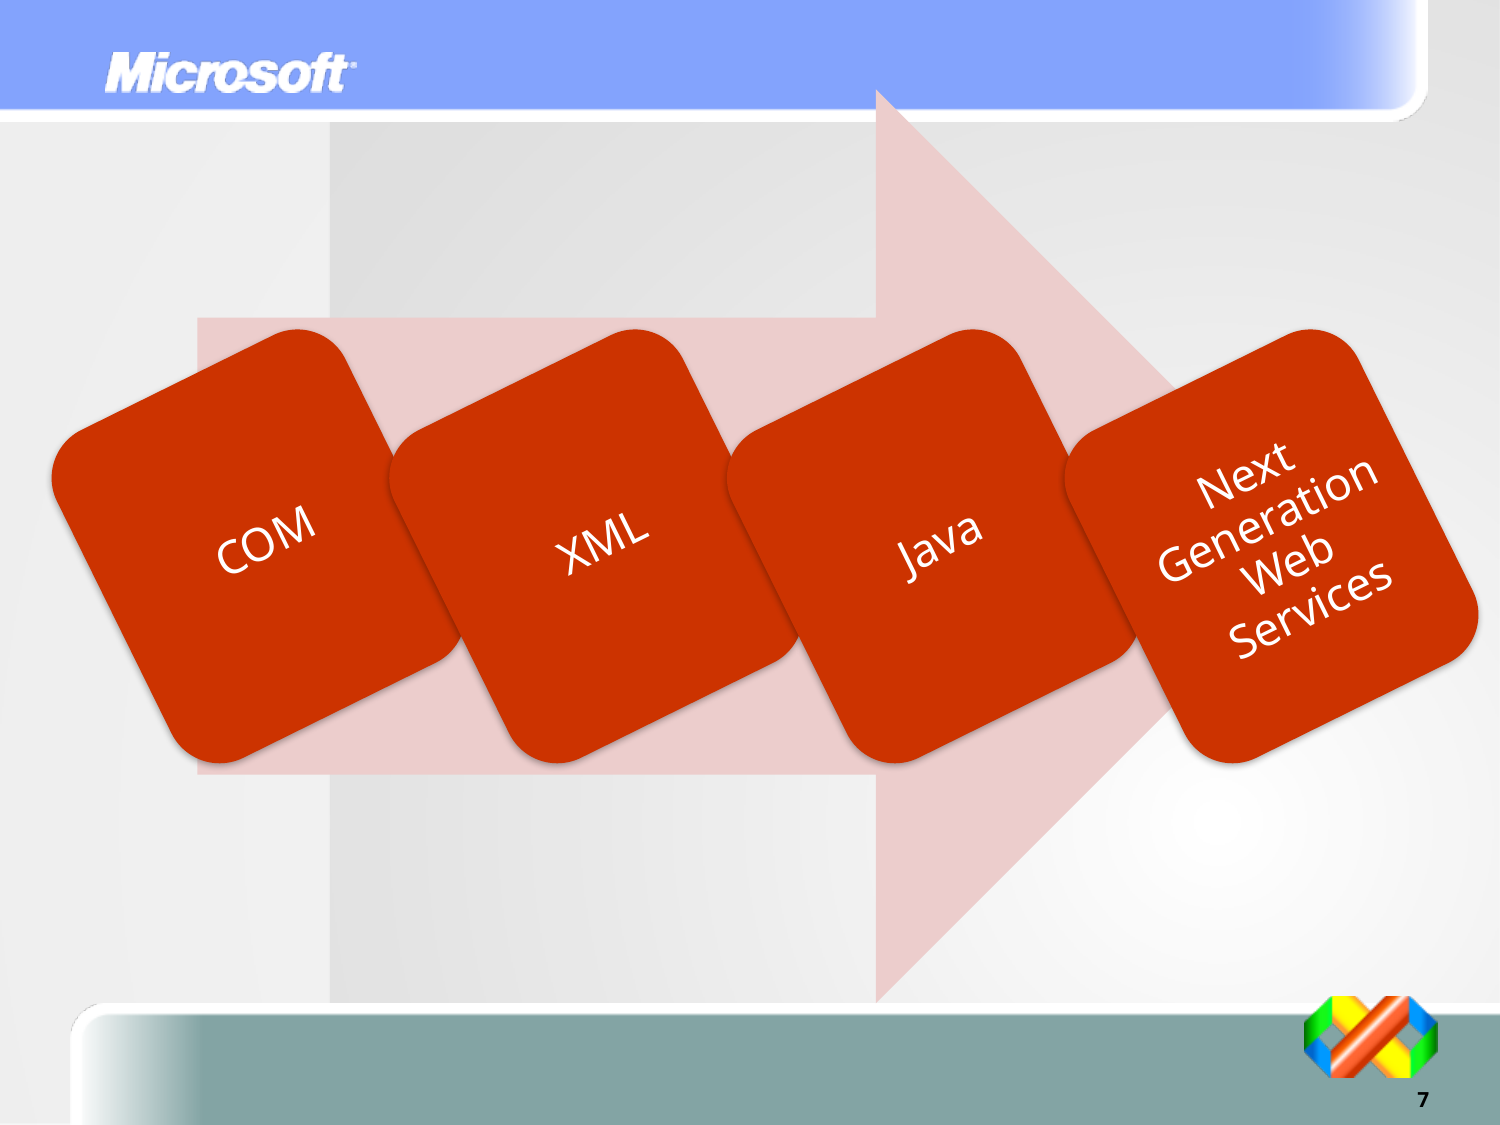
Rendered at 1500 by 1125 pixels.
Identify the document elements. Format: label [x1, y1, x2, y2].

text_box [96, 88, 1434, 1004]
picture [0, 0, 1500, 1125]
